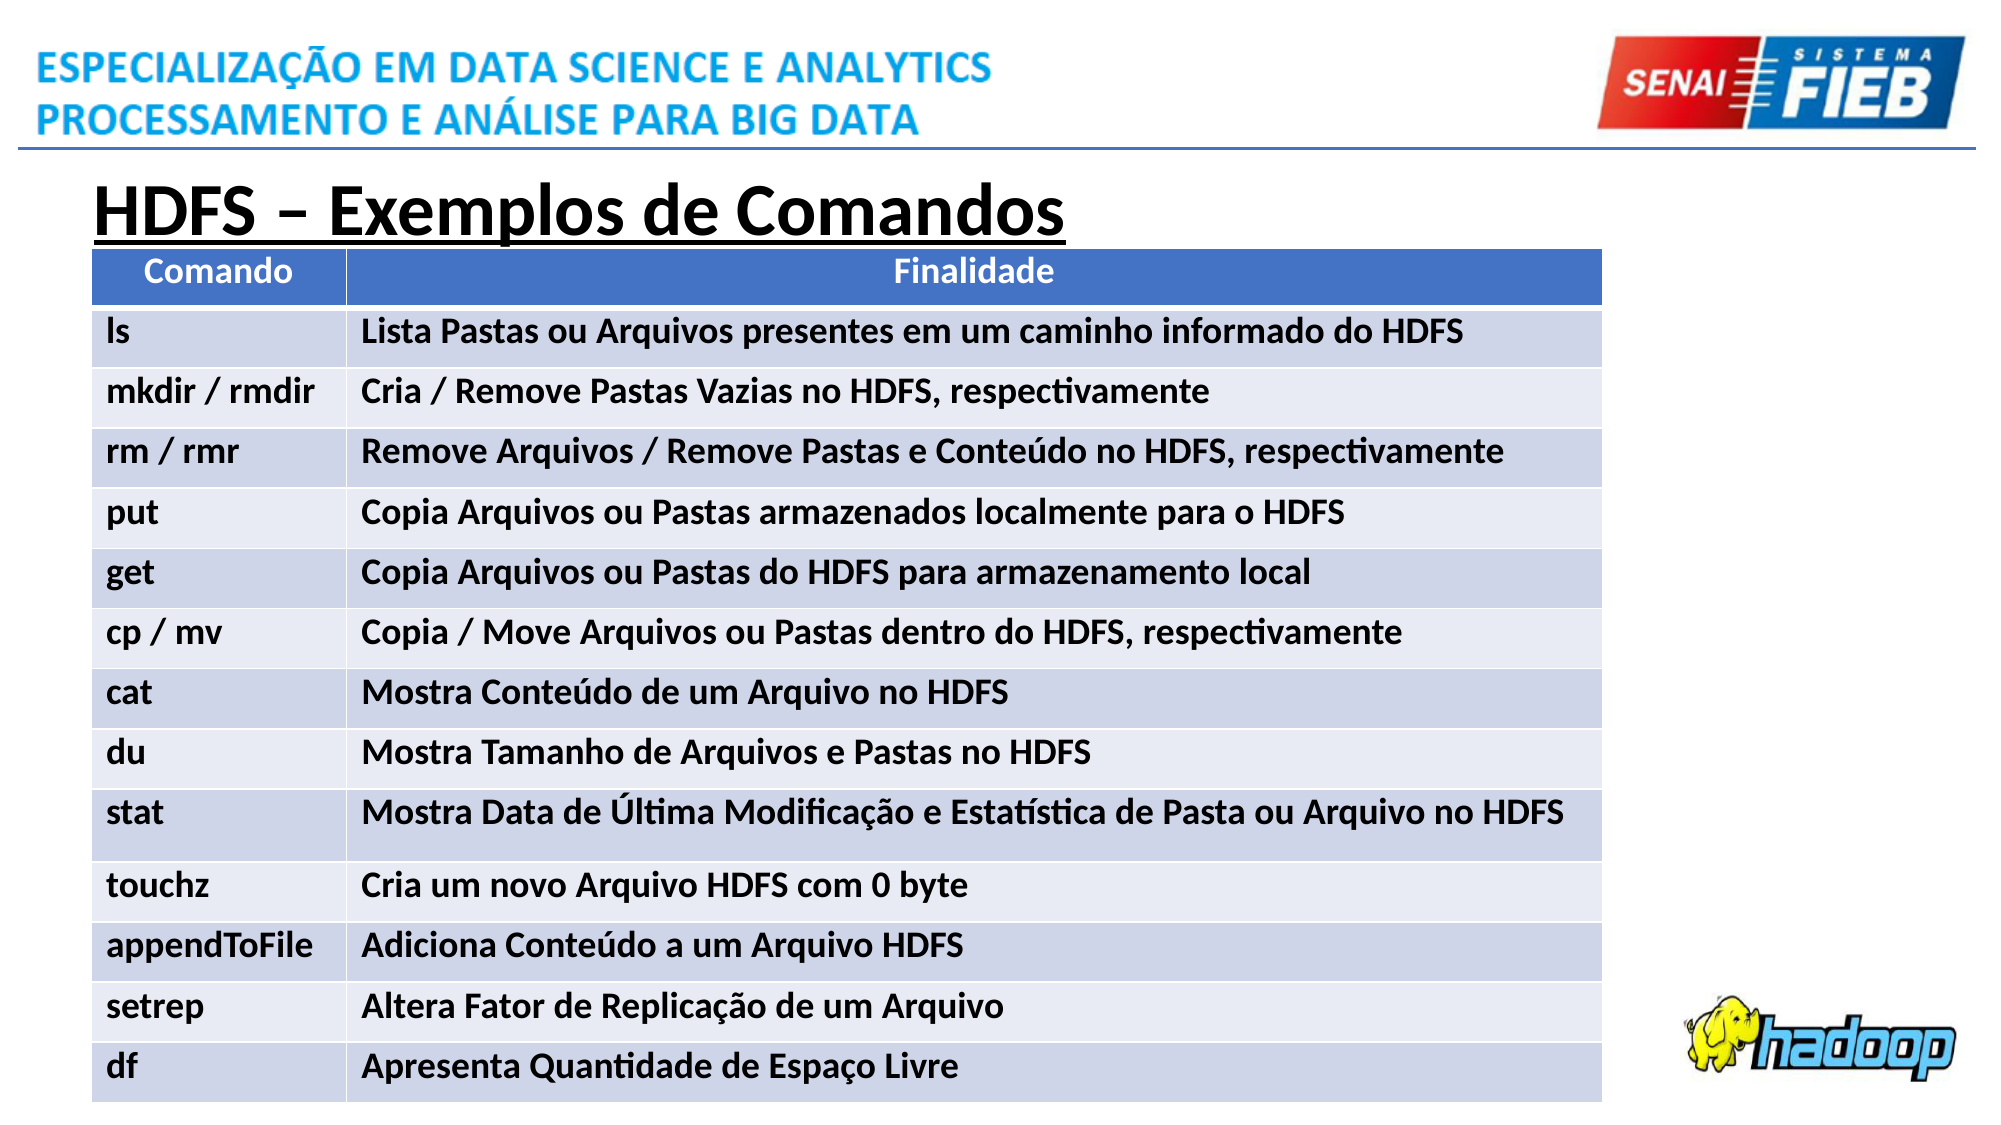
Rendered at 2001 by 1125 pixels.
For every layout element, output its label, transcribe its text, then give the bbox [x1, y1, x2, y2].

table_cell appendToFile [92, 923, 346, 981]
table_cell Mostra Tamanho de Arquivos e Pastas no HDFS [347, 730, 1602, 788]
table_cell Mostra Data de Última Modificação e Estatística de Pasta ou Arquivo no HDFS [347, 790, 1602, 861]
table_cell mkdir / rmdir [92, 369, 346, 427]
table_cell stat [92, 790, 346, 861]
table_cell cat [92, 669, 346, 728]
table_cell put [92, 489, 346, 548]
text_box HDFS – Exemplos de Comandos [78, 153, 1915, 258]
table_cell touchz [92, 863, 346, 921]
table_cell du [92, 730, 346, 788]
table_cell get [92, 549, 346, 608]
table_cell Copia Arquivos ou Pastas do HDFS para armazenamento local [347, 549, 1602, 608]
table_header Finalidade [347, 249, 1602, 305]
table_cell Mostra Conteúdo de um Arquivo no HDFS [347, 669, 1602, 728]
table_cell Cria / Remove Pastas Vazias no HDFS, respectivamente [347, 369, 1602, 427]
table_cell Adiciona Conteúdo a um Arquivo HDFS [347, 923, 1602, 981]
table_cell ls [92, 311, 346, 367]
table_cell Apresenta Quantidade de Espaço Livre [347, 1043, 1602, 1102]
picture [32, 95, 922, 143]
table_cell Altera Fator de Replicação de um Arquivo [347, 983, 1602, 1041]
picture [1680, 990, 1961, 1086]
table_cell setrep [92, 983, 346, 1041]
picture [1587, 13, 1976, 145]
table_cell Remove Arquivos / Remove Pastas e Conteúdo no HDFS, respectivamente [347, 429, 1602, 487]
table_cell Copia / Move Arquivos ou Pastas dentro do HDFS, respectivamente [347, 609, 1602, 668]
table_cell df [92, 1043, 346, 1102]
table_cell cp / mv [92, 609, 346, 668]
table_header Comando [92, 249, 346, 305]
picture [32, 46, 995, 89]
table_cell rm / rmr [92, 429, 346, 487]
table_cell Cria um novo Arquivo HDFS com 0 byte [347, 863, 1602, 921]
table_cell Copia Arquivos ou Pastas armazenados localmente para o HDFS [347, 489, 1602, 548]
table_cell Lista Pastas ou Arquivos presentes em um caminho informado do HDFS [347, 311, 1602, 367]
